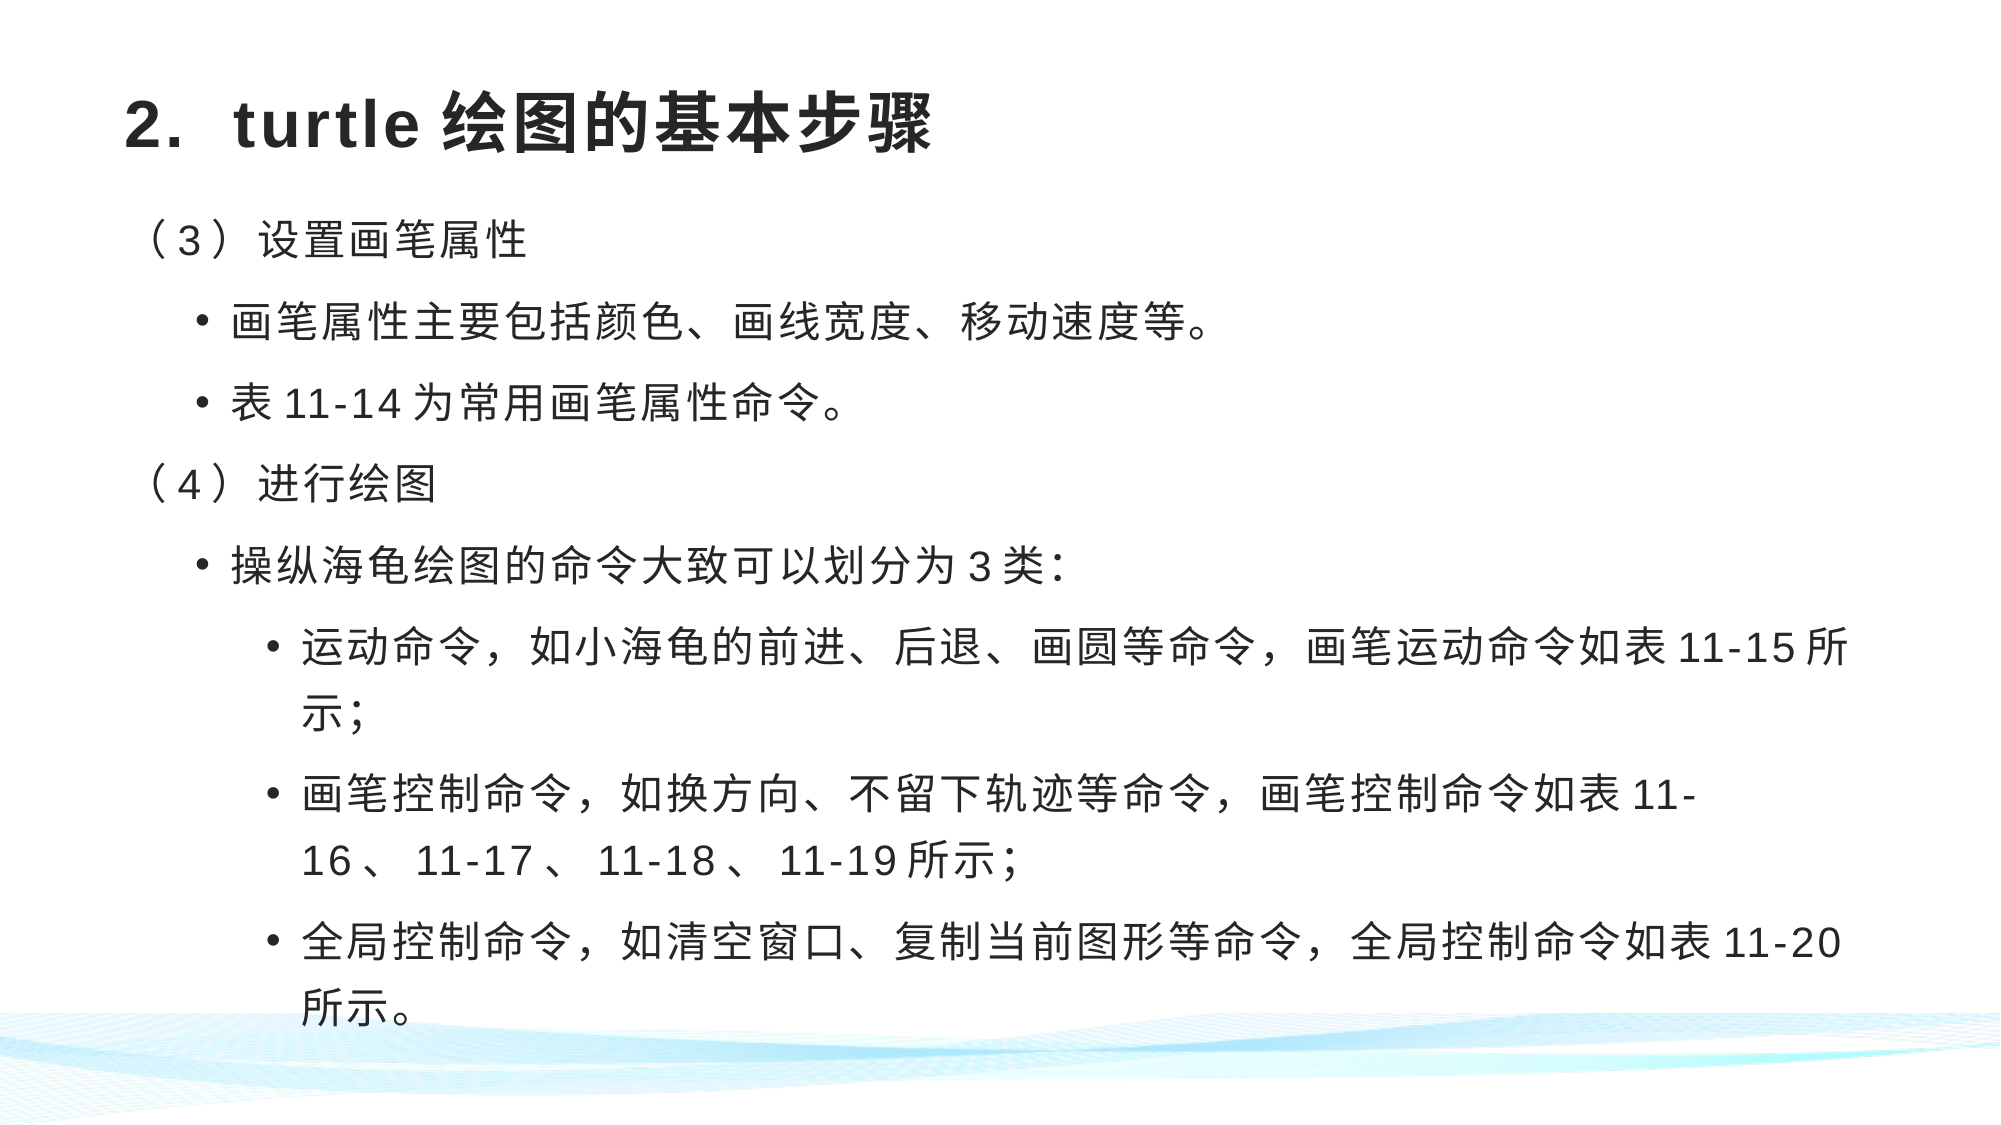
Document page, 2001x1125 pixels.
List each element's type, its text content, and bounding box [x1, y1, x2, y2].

title 2. turtle绘图的基本步骤 [109, 72, 1891, 190]
picture [0, 1013, 2000, 1125]
list （3）设置画笔属性 画笔属性主要包括颜色、画线宽度、移动速度等。 表11-14为常用画笔属性命令。 （4）进行绘图 操纵海龟绘图的命令大致可以划分为3类： 运动命令，如小海龟的前进、后退、画圆等命令，画笔运动命令如表11-15所示； 画笔控制命令，如换方向、不留下轨迹等命令，画笔控制命令如表11-16、11-17、11-18、11-19所示； 全局控制命令，如清空窗口、复制当前图形等命令，全局控制命令如表11-20所示。 [109, 190, 1891, 1041]
